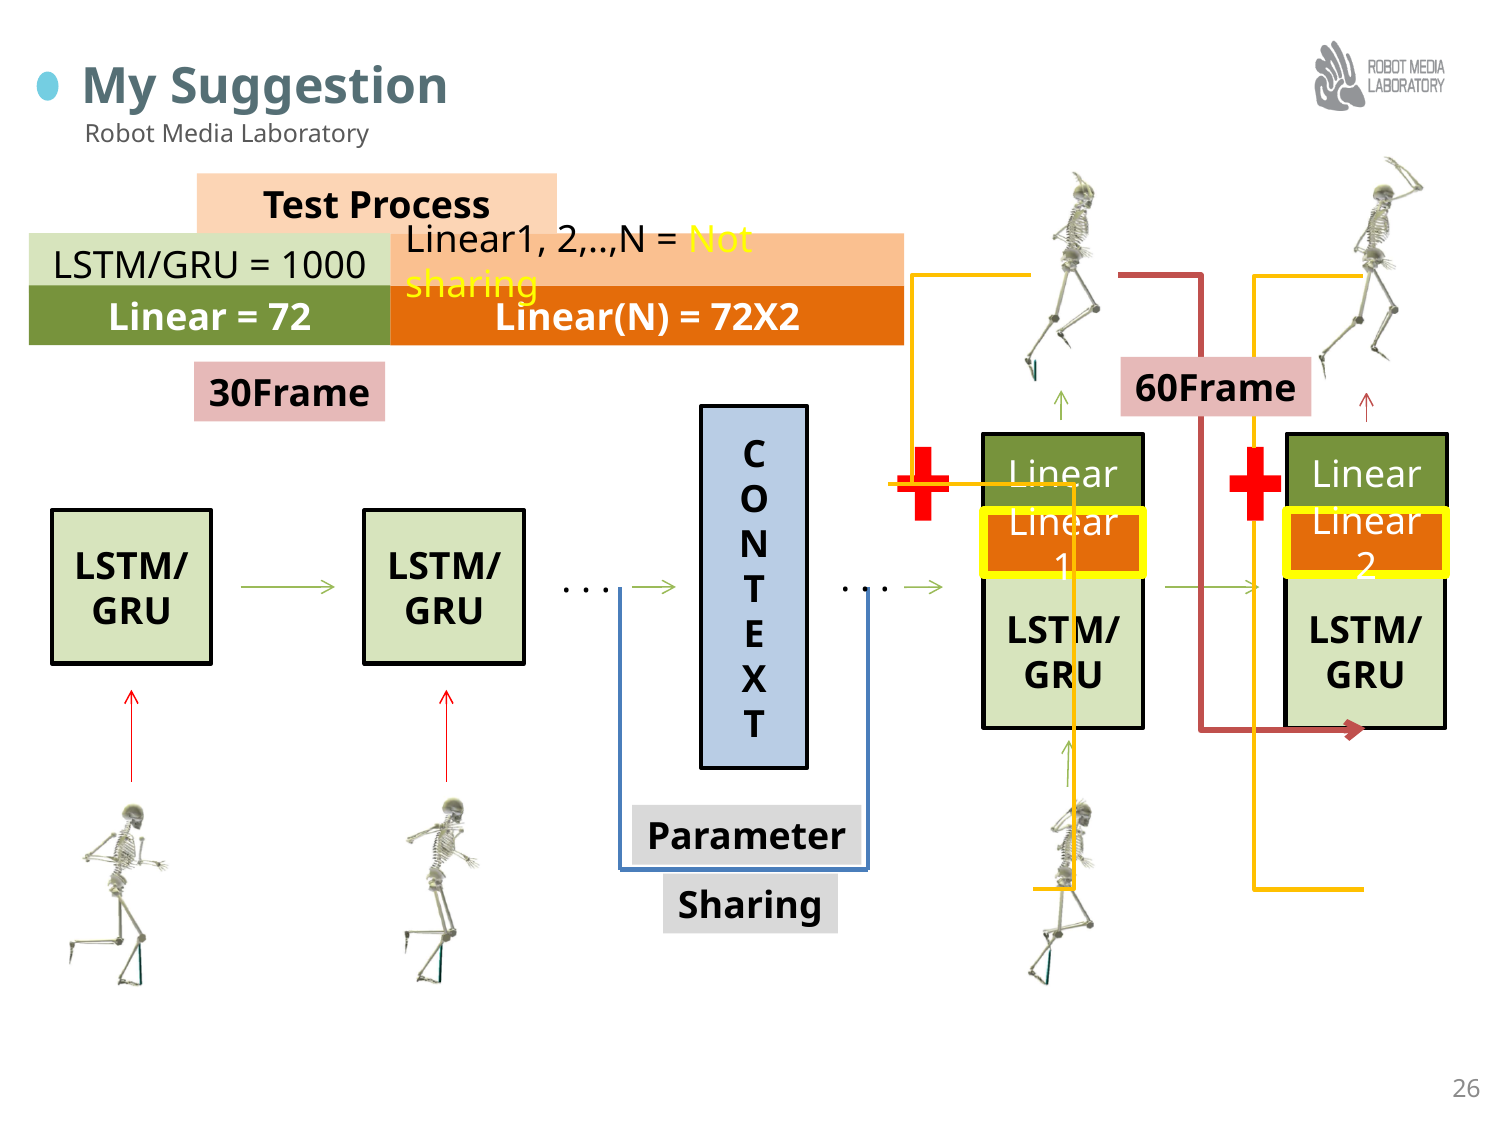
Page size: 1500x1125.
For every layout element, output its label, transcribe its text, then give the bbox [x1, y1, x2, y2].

text_box Sharing [663, 877, 838, 934]
text_box Linear(N) = 72X2 [390, 288, 905, 346]
picture [56, 787, 176, 991]
text_box [895, 473, 911, 482]
text_box Linear1 [1074, 508, 1112, 577]
text_box LSTM/GRU [1038, 577, 1070, 730]
text_box Linear = 72 [28, 285, 390, 346]
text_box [922, 520, 1034, 889]
text_box Linear [1370, 432, 1449, 512]
text_box Linear2 [1370, 508, 1448, 577]
slide_number 26 [1145, 1059, 1496, 1120]
text_box LSTM/GRU [1370, 577, 1447, 730]
text_box [895, 486, 951, 523]
text_box . . . [825, 547, 917, 607]
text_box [891, 306, 1064, 416]
text_box Linear1 [981, 508, 1070, 577]
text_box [1066, 739, 1070, 786]
picture [1017, 787, 1115, 991]
picture [1307, 34, 1451, 119]
text_box C O N T E X T [699, 404, 809, 770]
picture [1015, 162, 1119, 388]
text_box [36, 45, 981, 154]
text_box Test Process [196, 173, 557, 234]
text_box [915, 445, 951, 482]
text_box LSTM/GRU = 1000 [28, 233, 388, 285]
text_box 30Frame [194, 361, 386, 422]
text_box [1254, 520, 1365, 890]
text_box Parameter [632, 804, 862, 865]
text_box . . . [546, 547, 646, 608]
text_box LSTM/GRU [362, 508, 526, 666]
picture [1316, 153, 1426, 393]
text_box Linear [981, 432, 1112, 508]
text_box Linear1, 2,..,N = Not sharing [388, 231, 906, 288]
picture [394, 787, 486, 985]
text_box LSTM/GRU [1074, 577, 1112, 730]
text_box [1222, 307, 1395, 416]
text_box LSTM/GRU [50, 508, 213, 666]
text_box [1117, 274, 1366, 729]
